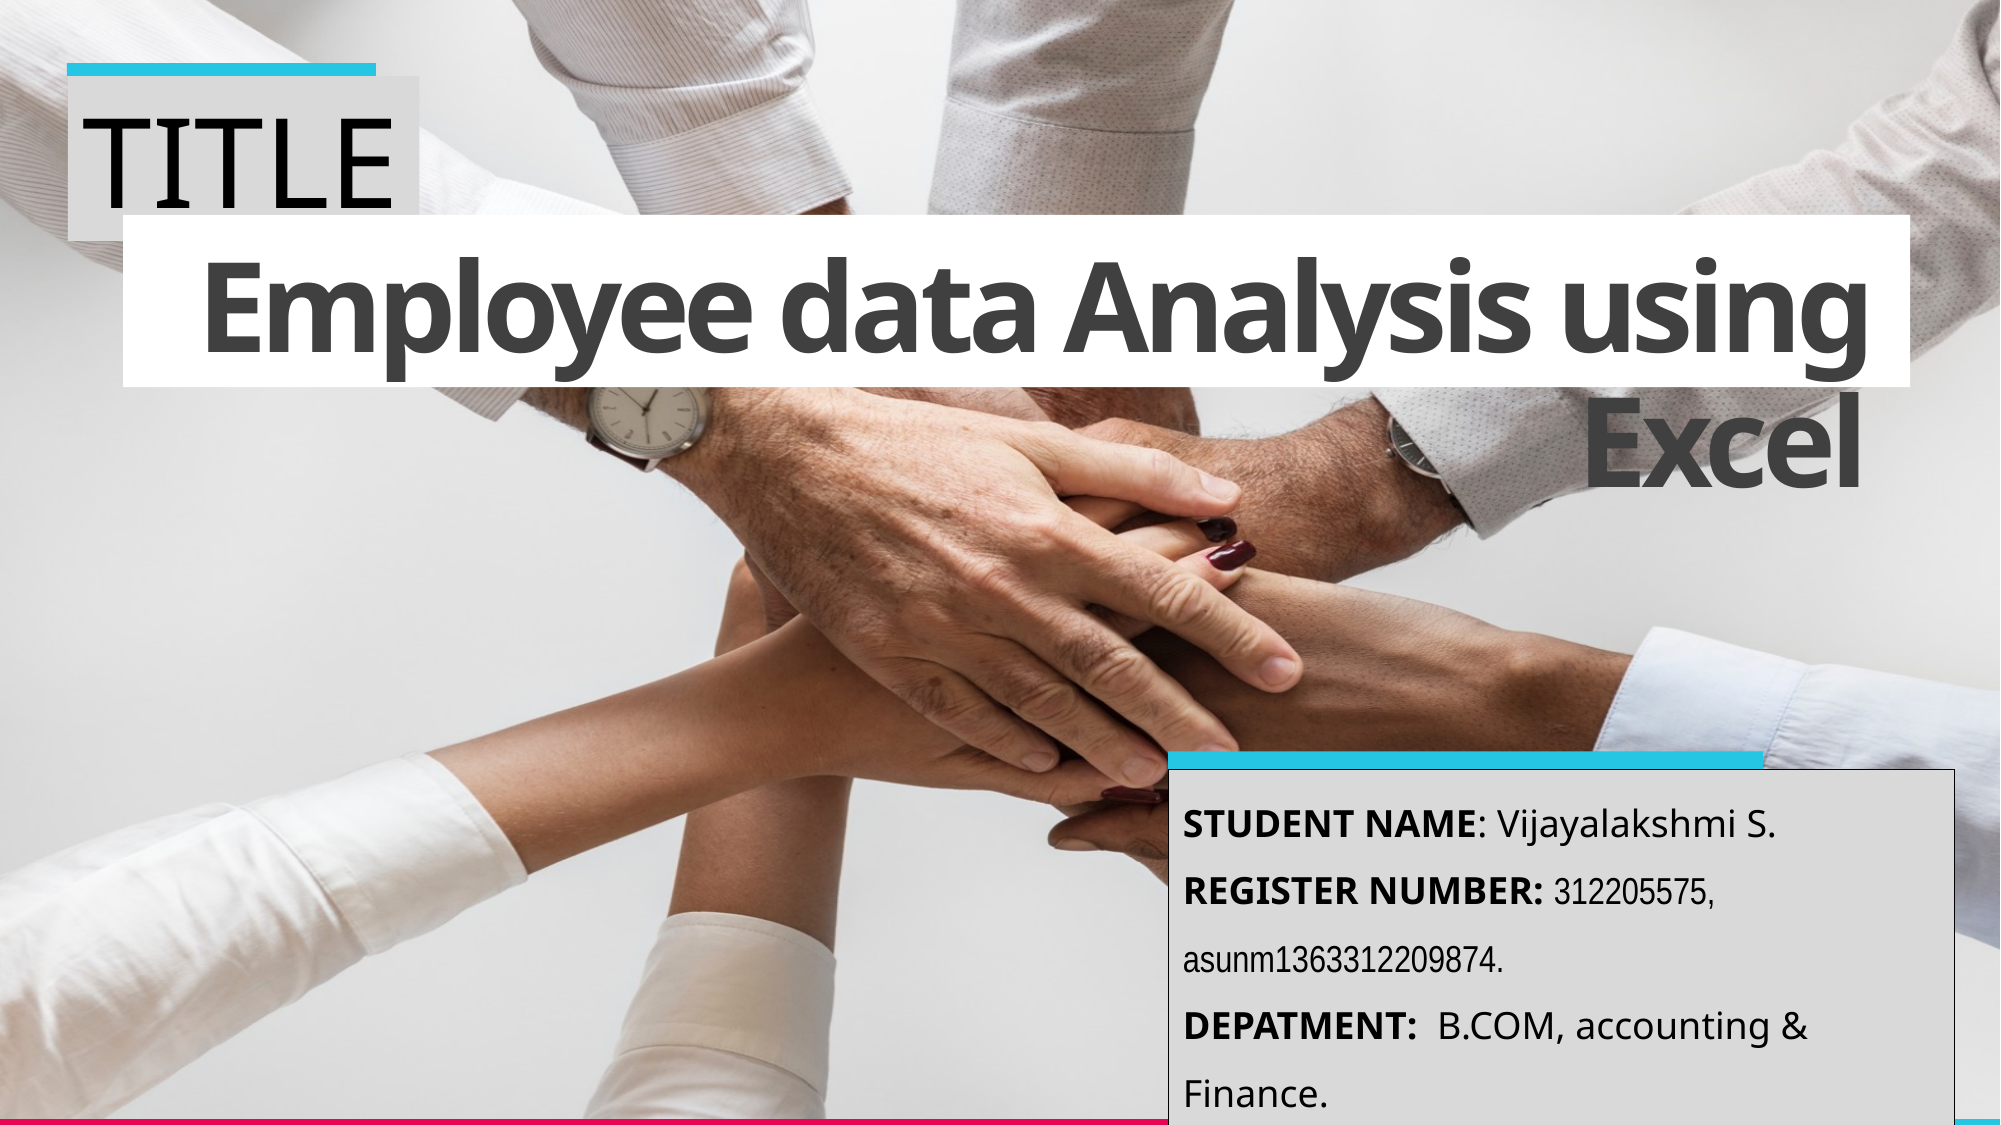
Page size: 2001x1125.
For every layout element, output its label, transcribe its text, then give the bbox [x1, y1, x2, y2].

text_box STUDENT NAME: Vijayalakshmi S. REGISTER NUMBER: 312205575, asunm1363312209874. DEPATMENT: B.COM, accounting & Finance. COLLEGE: Valliammal College for Women. [1168, 1119, 1955, 1125]
picture [0, 0, 2000, 1119]
